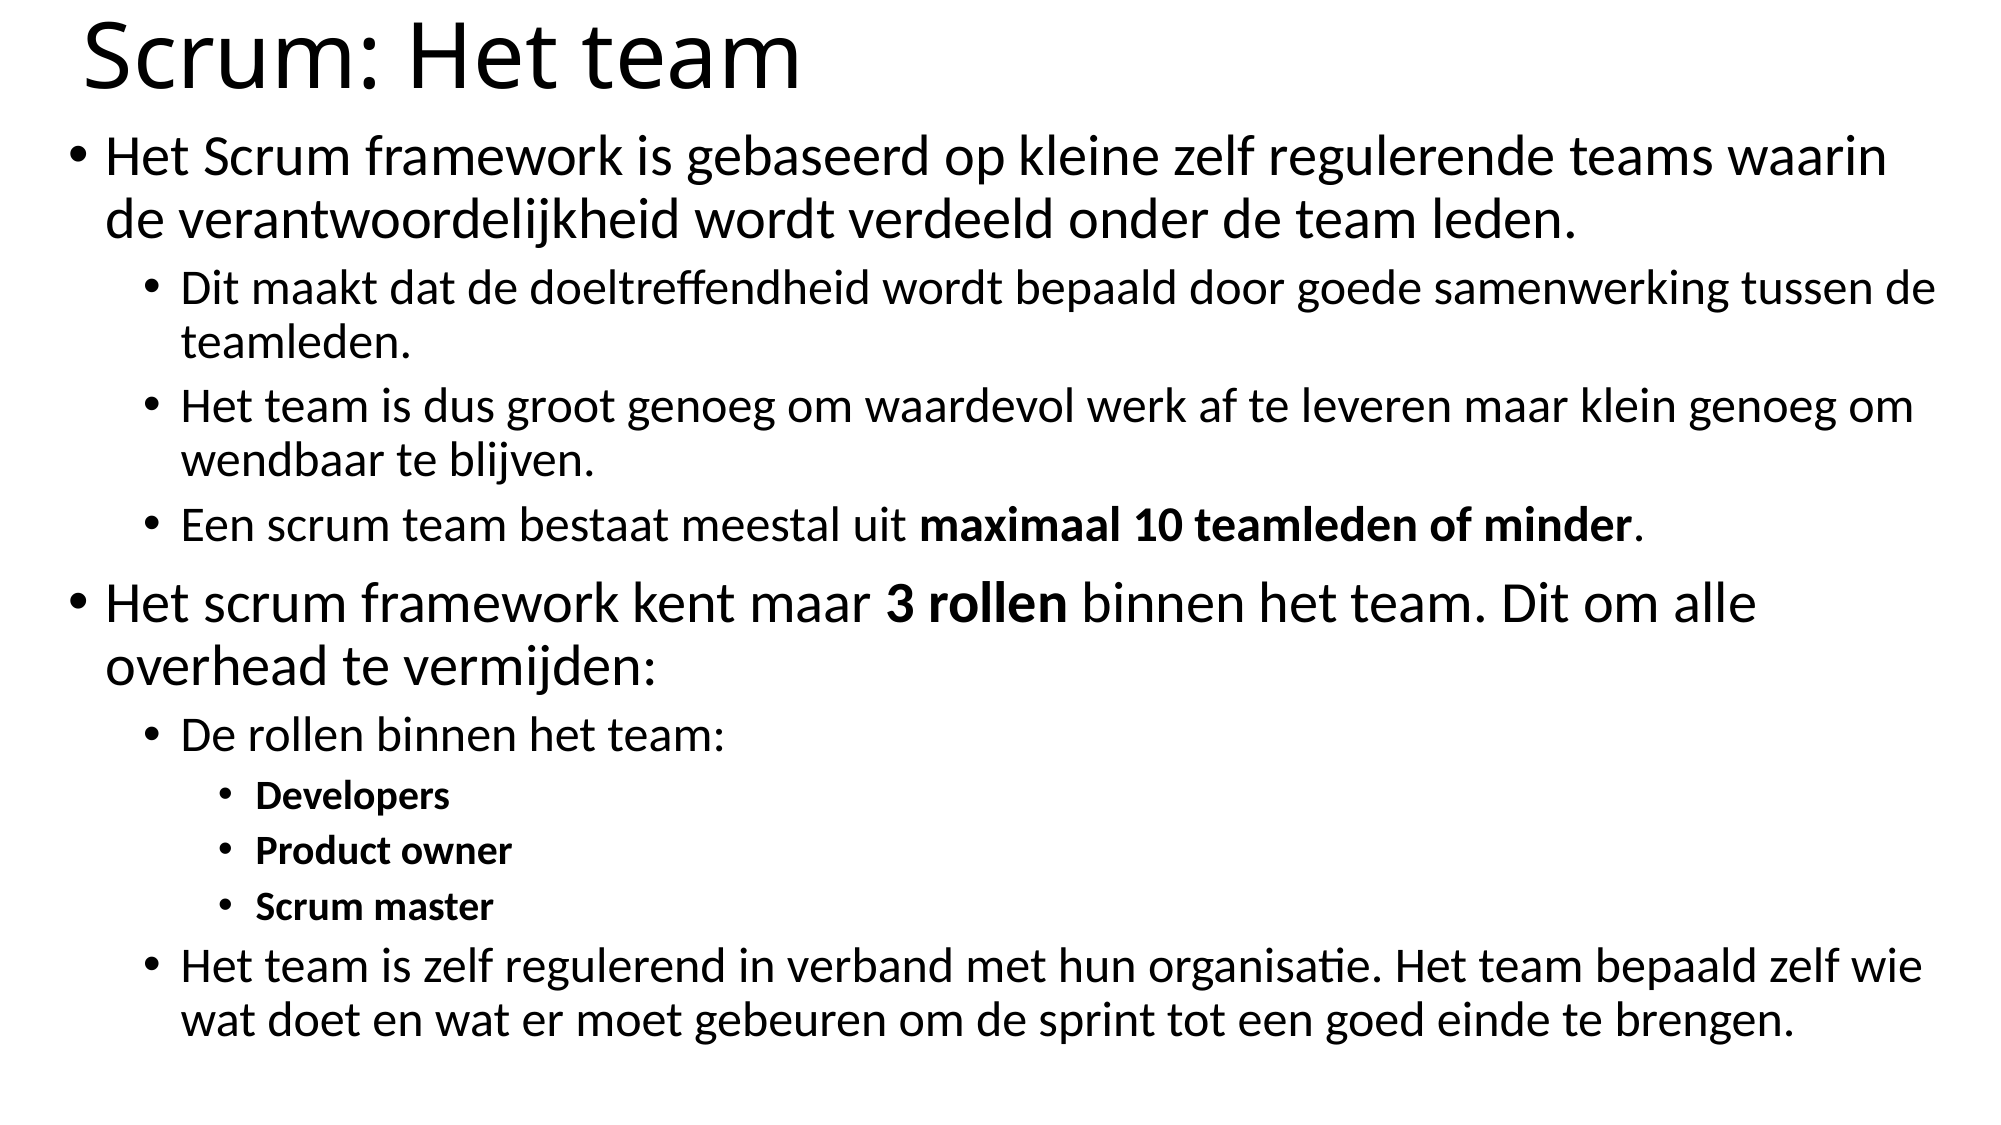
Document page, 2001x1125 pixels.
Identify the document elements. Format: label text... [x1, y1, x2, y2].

list Het Scrum framework is gebaseerd op kleine zelf regulerende teams waarin de verantwoordelijkheid wordt verdeeld onder de team leden. Dit maakt dat de doeltreffendheid wordt bepaald door goede samenwerking tussen de teamleden. Het team is dus groot genoeg om waardevol werk af te leveren maar klein genoeg om wendbaar te blijven. Een scrum team bestaat meestal uit maximaal 10 teamleden of minder. Het scrum framework kent maar 3 rollen binnen het team. Dit om alle overhead te vermijden: De rollen binnen het team: Developers Product owner Scrum master Het team is zelf regulerend in verband met hun organisatie. Het team bepaald zelf wie wat doet en wat er moet gebeuren om de sprint tot een goed einde te brengen. [53, 117, 1957, 1125]
title Scrum: Het team [67, 0, 1793, 117]
